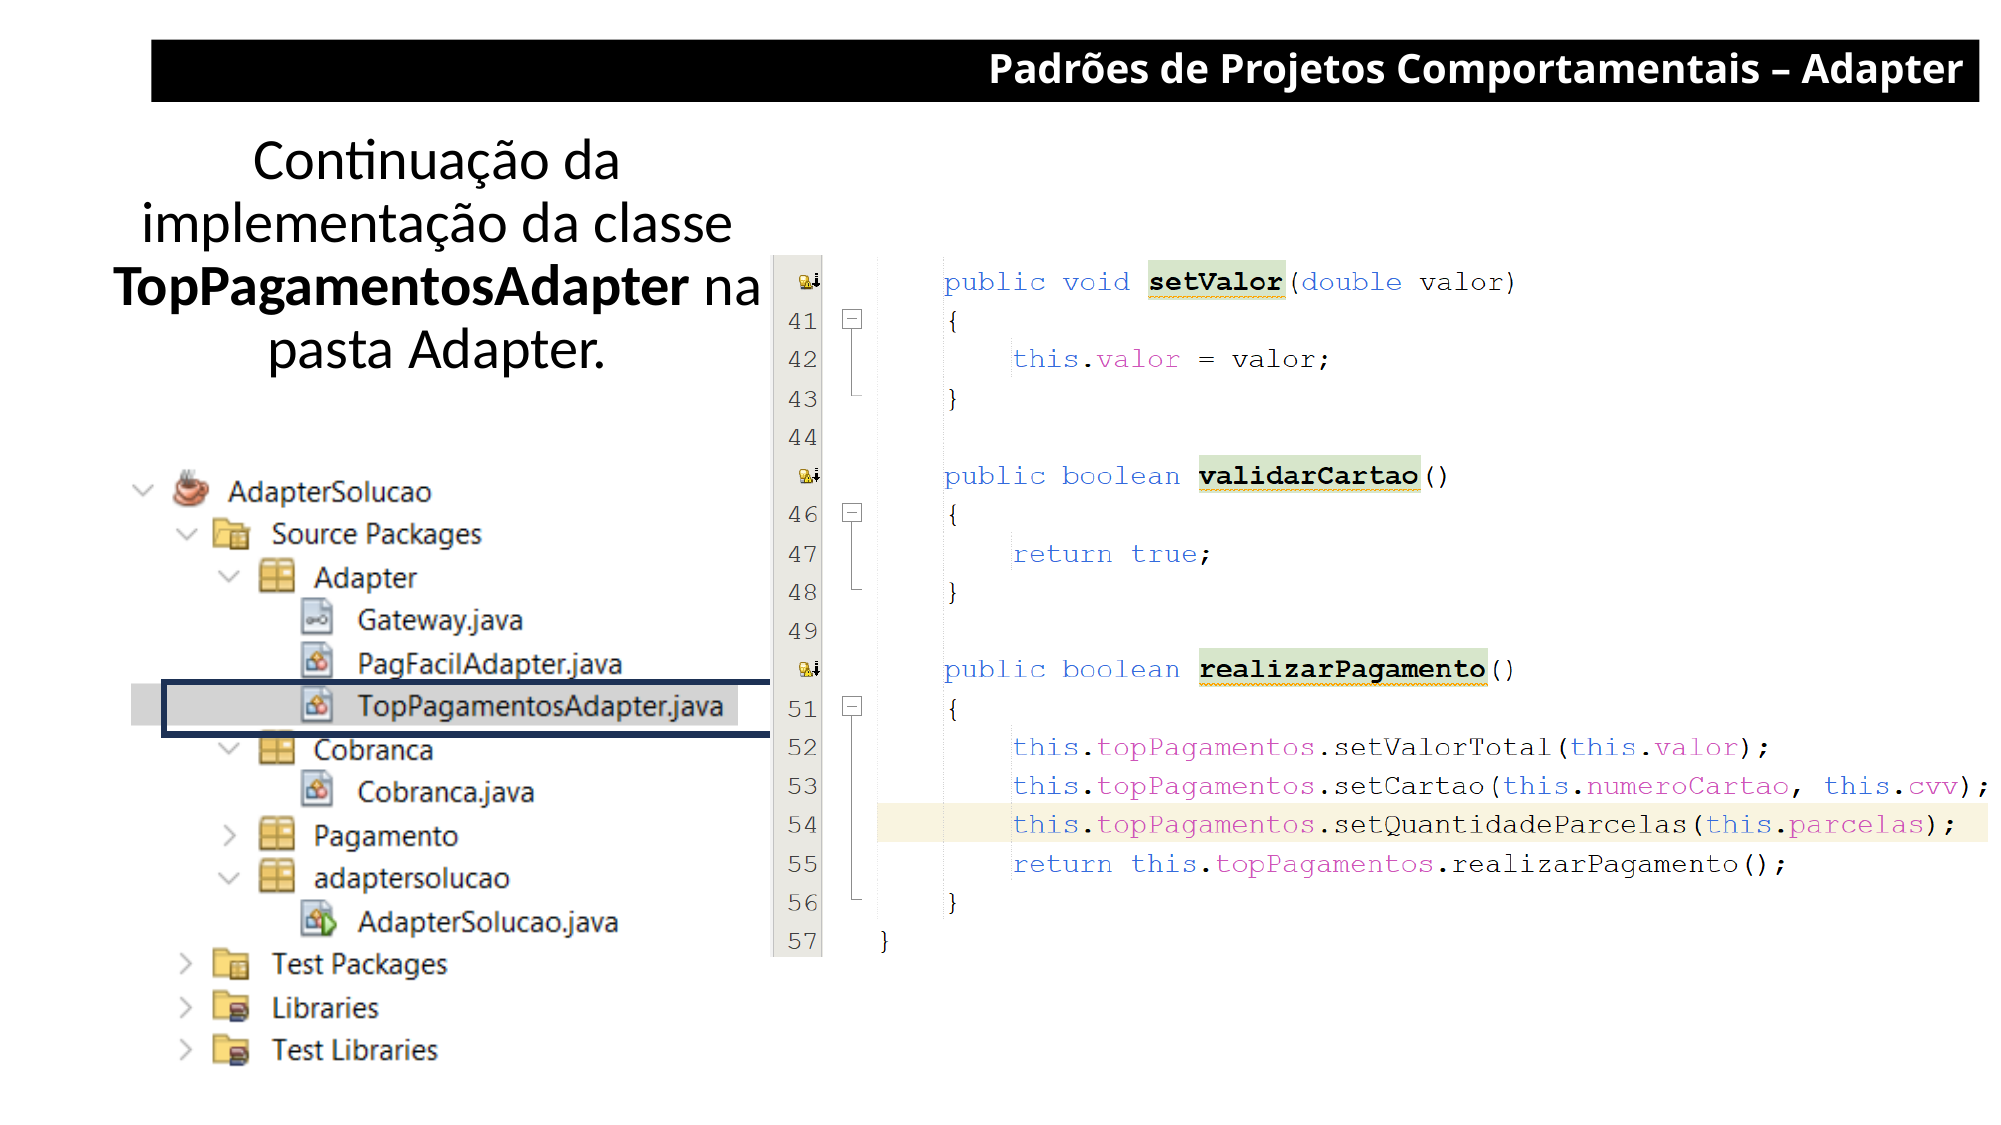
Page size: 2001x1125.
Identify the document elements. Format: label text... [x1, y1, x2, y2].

picture [770, 255, 1988, 957]
list Continuação da implementação da classe TopPagamentosAdapter na pasta Adapter. [56, 122, 819, 1069]
text_box Padrões de Projetos Comportamentais – Adapter [151, 39, 1980, 102]
text_box [738, 681, 770, 736]
picture [131, 466, 738, 1072]
